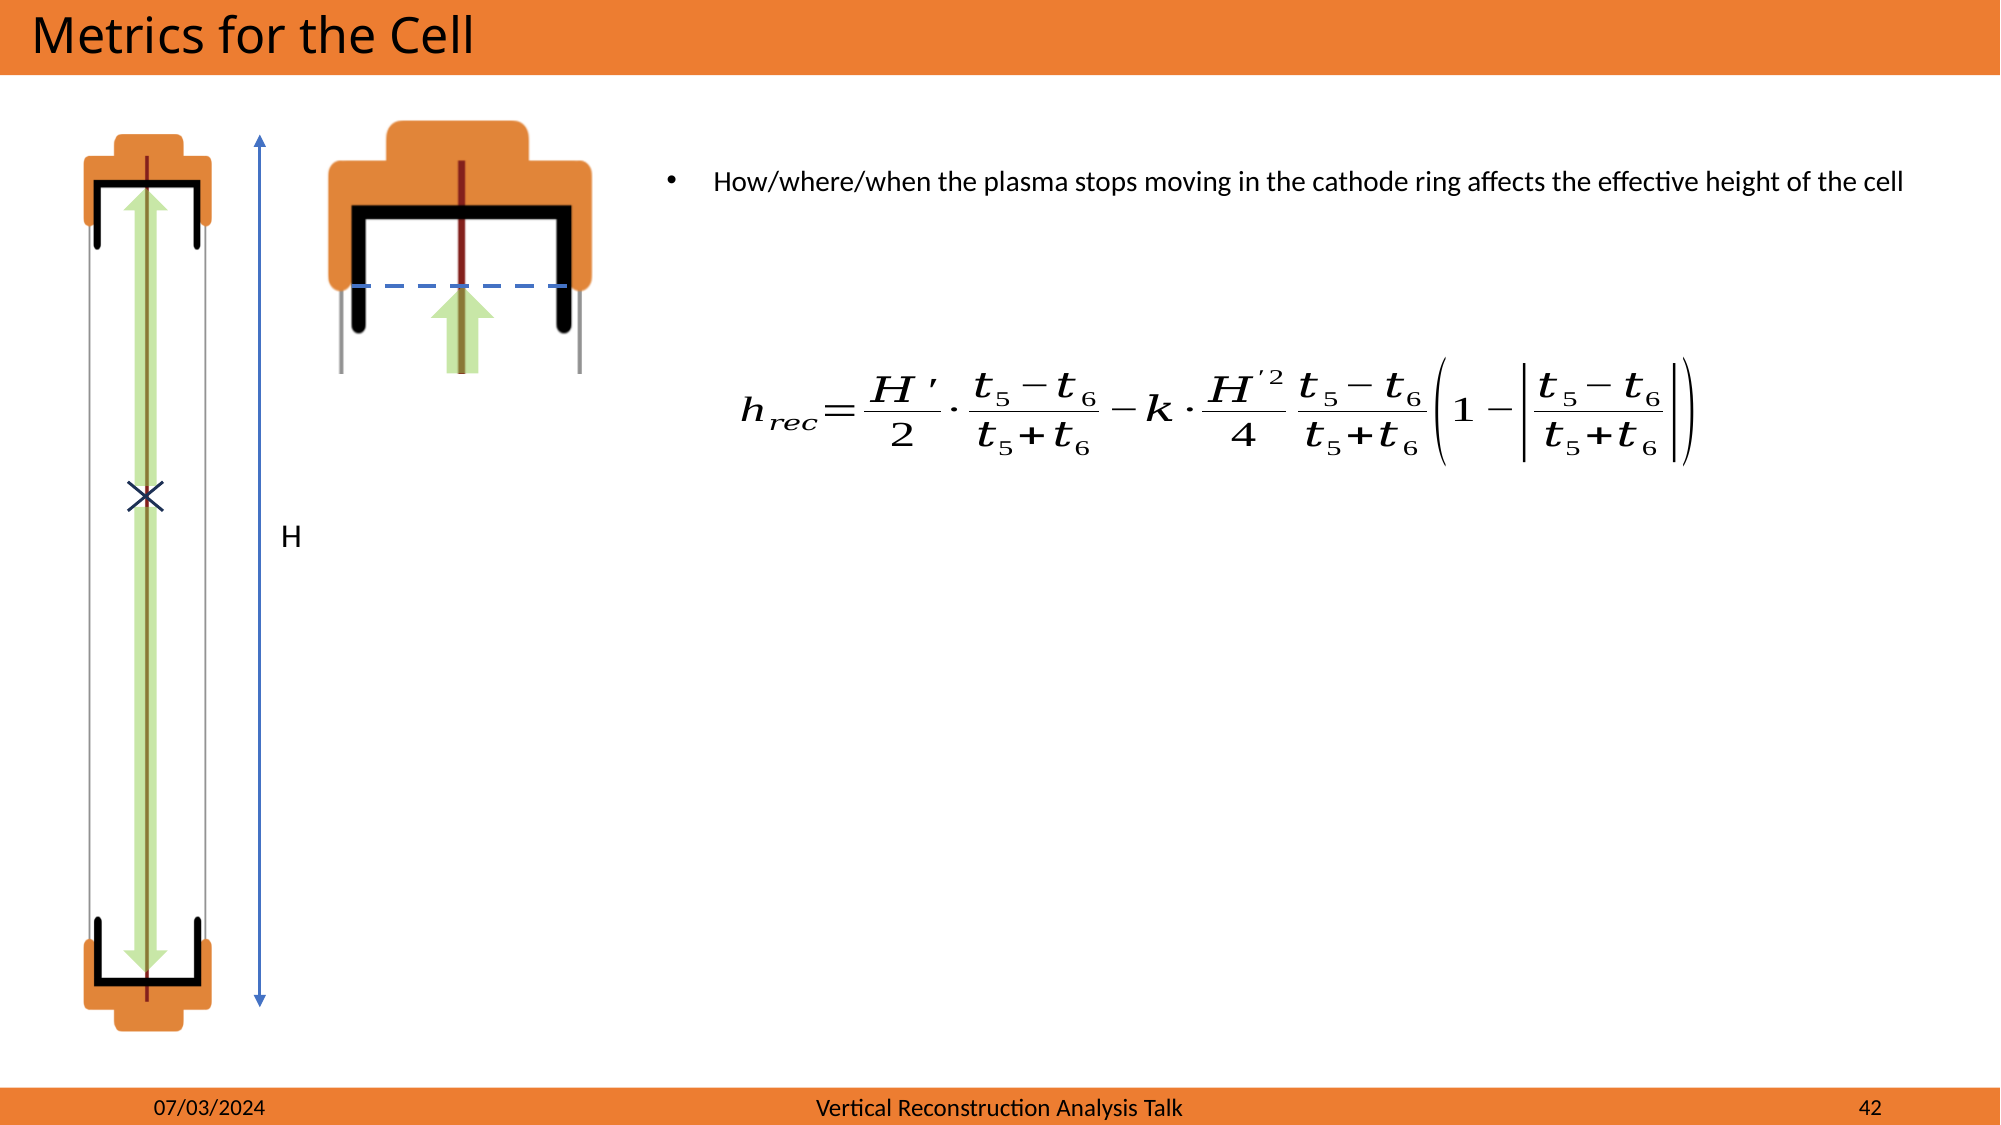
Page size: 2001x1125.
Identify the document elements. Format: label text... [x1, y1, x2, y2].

footer Vertical Reconstruction Analysis Talk [662, 1087, 1338, 1125]
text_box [324, 97, 628, 374]
text_box [120, 186, 171, 487]
picture [0, 123, 259, 1041]
picture [260, 507, 599, 656]
text_box [120, 656, 171, 975]
slide_number 42 [1447, 1087, 1898, 1125]
title Metrics for the Cell [16, 0, 1742, 76]
text_box How/where/when the plasma stops moving in the cathode ring affects the effective height of the cell [651, 155, 1960, 205]
text_box [126, 480, 165, 507]
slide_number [138, 1087, 589, 1125]
